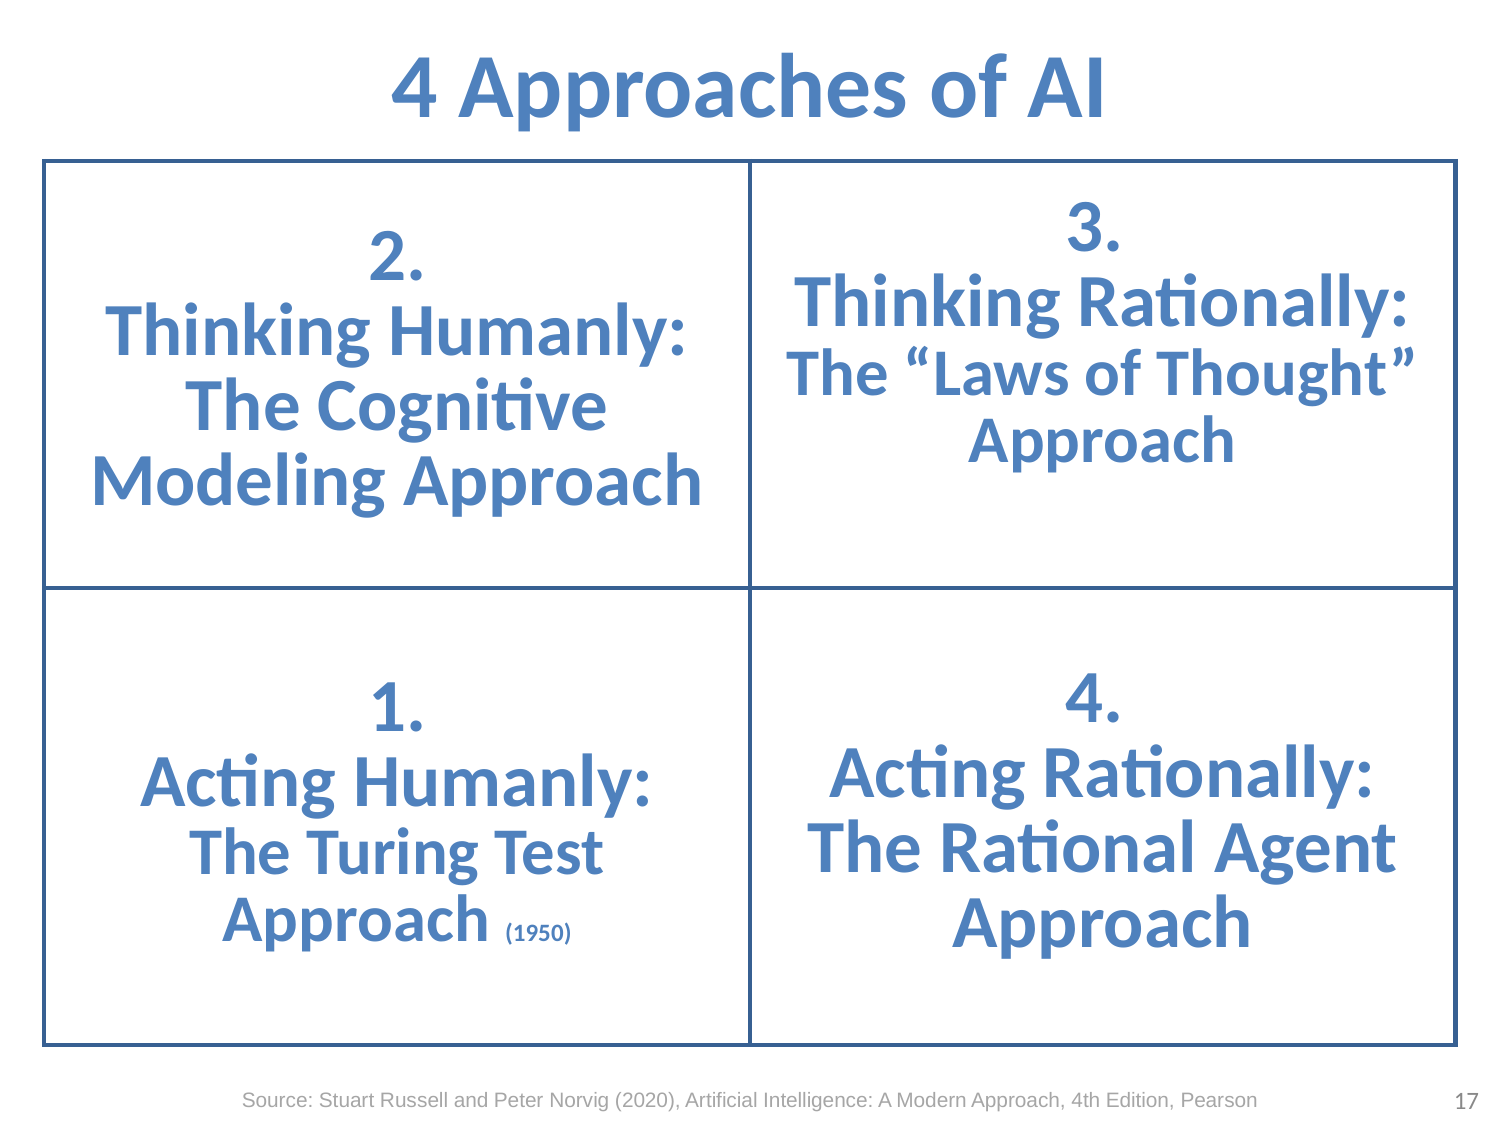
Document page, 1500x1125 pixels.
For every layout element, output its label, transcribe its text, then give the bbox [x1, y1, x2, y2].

table_cell 4. Acting Rationally: The Rational Agent Approach [752, 590, 1453, 1043]
table_cell 1. Acting Humanly: The Turing Test Approach (1950) [46, 590, 748, 1043]
slide_number 17 [1144, 1069, 1495, 1125]
table_header 2. Thinking Humanly: The Cognitive Modeling Approach [46, 163, 748, 586]
text_box Source: Stuart Russell and Peter Norvig (2020), Artificial Intelligence: A Modern Approach, 4th Edition, Pearson [177, 1079, 1323, 1119]
table_header 3. Thinking Rationally: The “Laws of Thought” Approach [752, 163, 1453, 586]
title 4 Approaches of AI [74, 7, 1425, 156]
